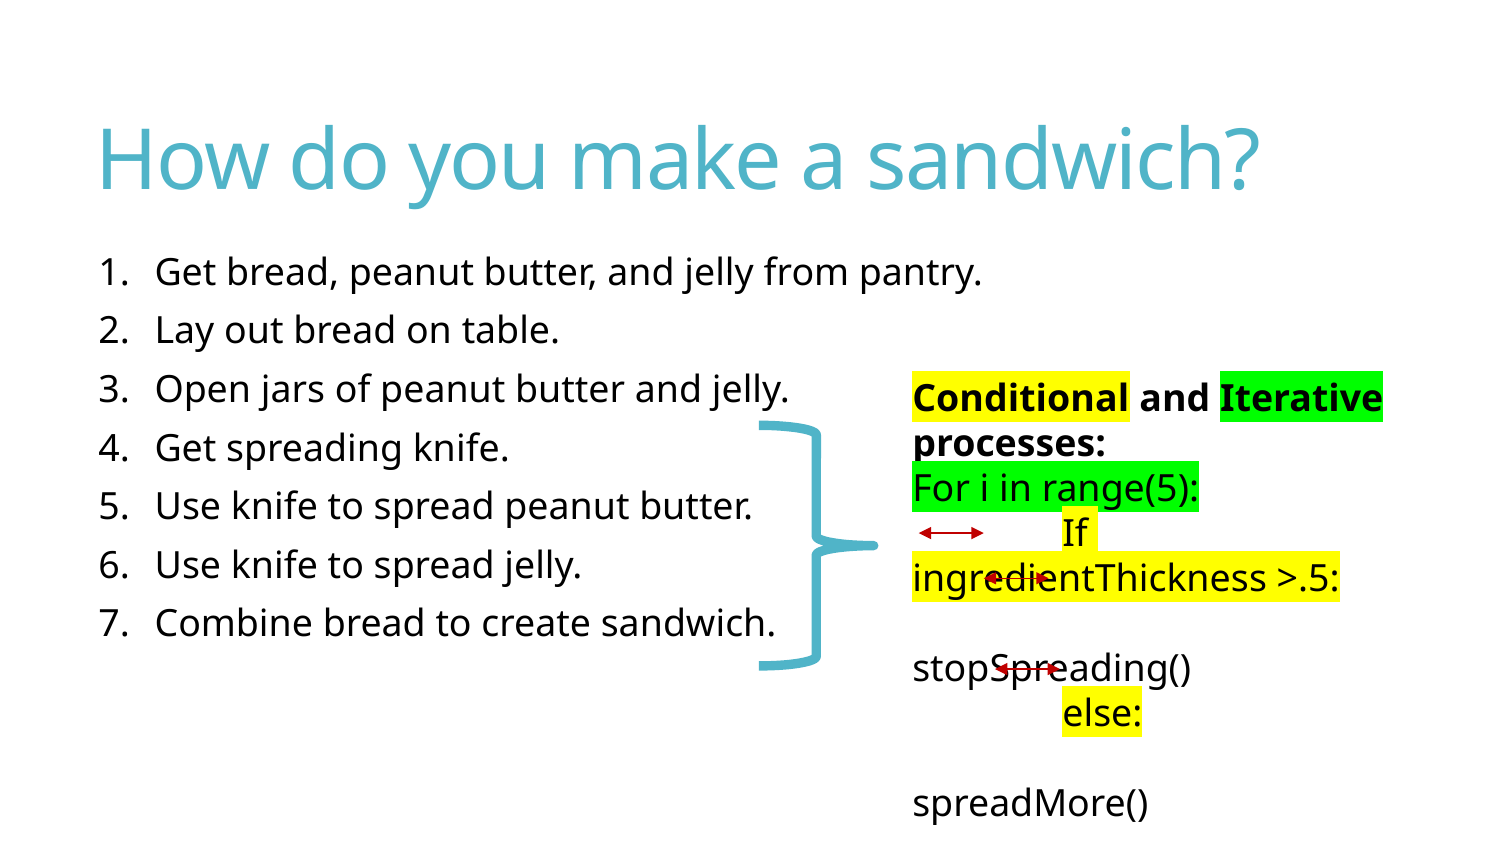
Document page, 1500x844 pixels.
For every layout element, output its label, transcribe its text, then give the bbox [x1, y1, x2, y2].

text_box Conditional and Iterative processes: For i in range(5): If ingredientThickness >.5: stopSpreading() else: spreadMore() [897, 366, 1442, 844]
title How do you make a sandwich? [80, 61, 1407, 266]
text_box [758, 424, 875, 667]
list Get bread, peanut butter, and jelly from pantry. Lay out bread on table. Open jars of peanut butter and jelly. Get spreading knife. Use knife to spread peanut butter. Use knife to spread jelly. Combine bread to create sandwich. [83, 247, 1407, 711]
